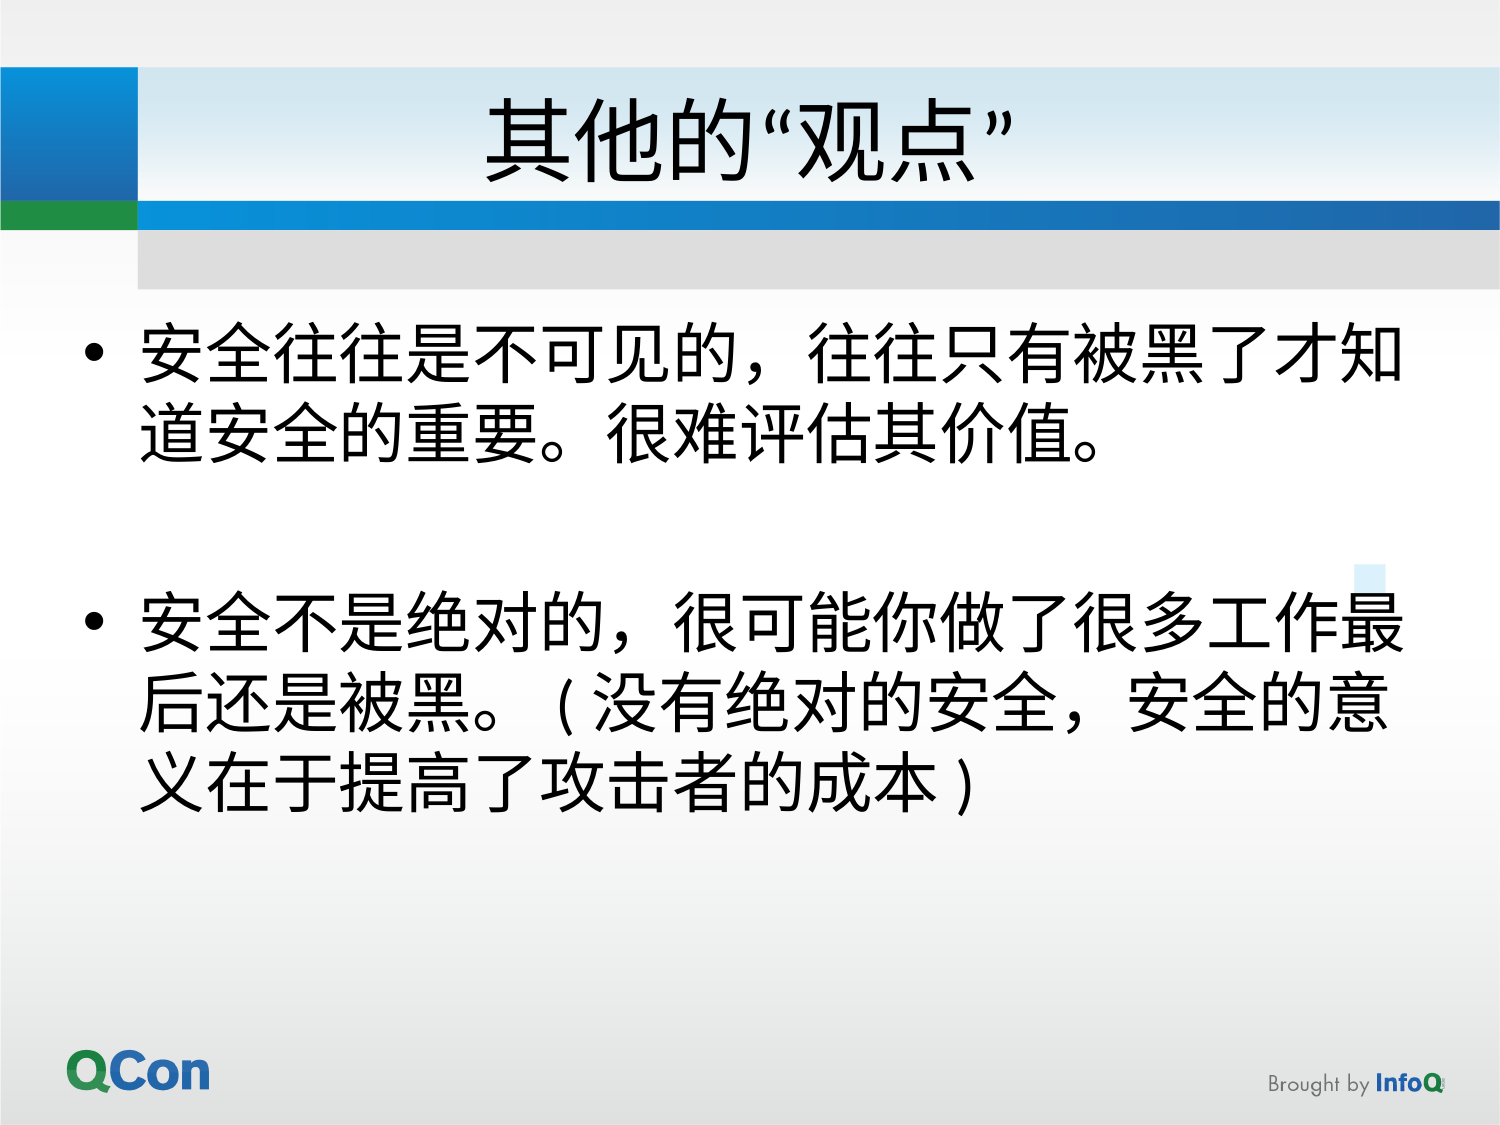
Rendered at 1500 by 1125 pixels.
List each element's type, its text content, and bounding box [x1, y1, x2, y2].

picture [0, 0, 1500, 1125]
title 其他的“观点” [74, 14, 1426, 263]
list 安全往往是不可见的，往往只有被黑了才知道安全的重要。很难评估其价值。 安全不是绝对的，很可能你做了很多工作最后还是被黑。(没有绝对的安全，安全的意义在于提高了攻击者的成本) [74, 303, 1426, 1010]
slide_number [1074, 1050, 1426, 1096]
